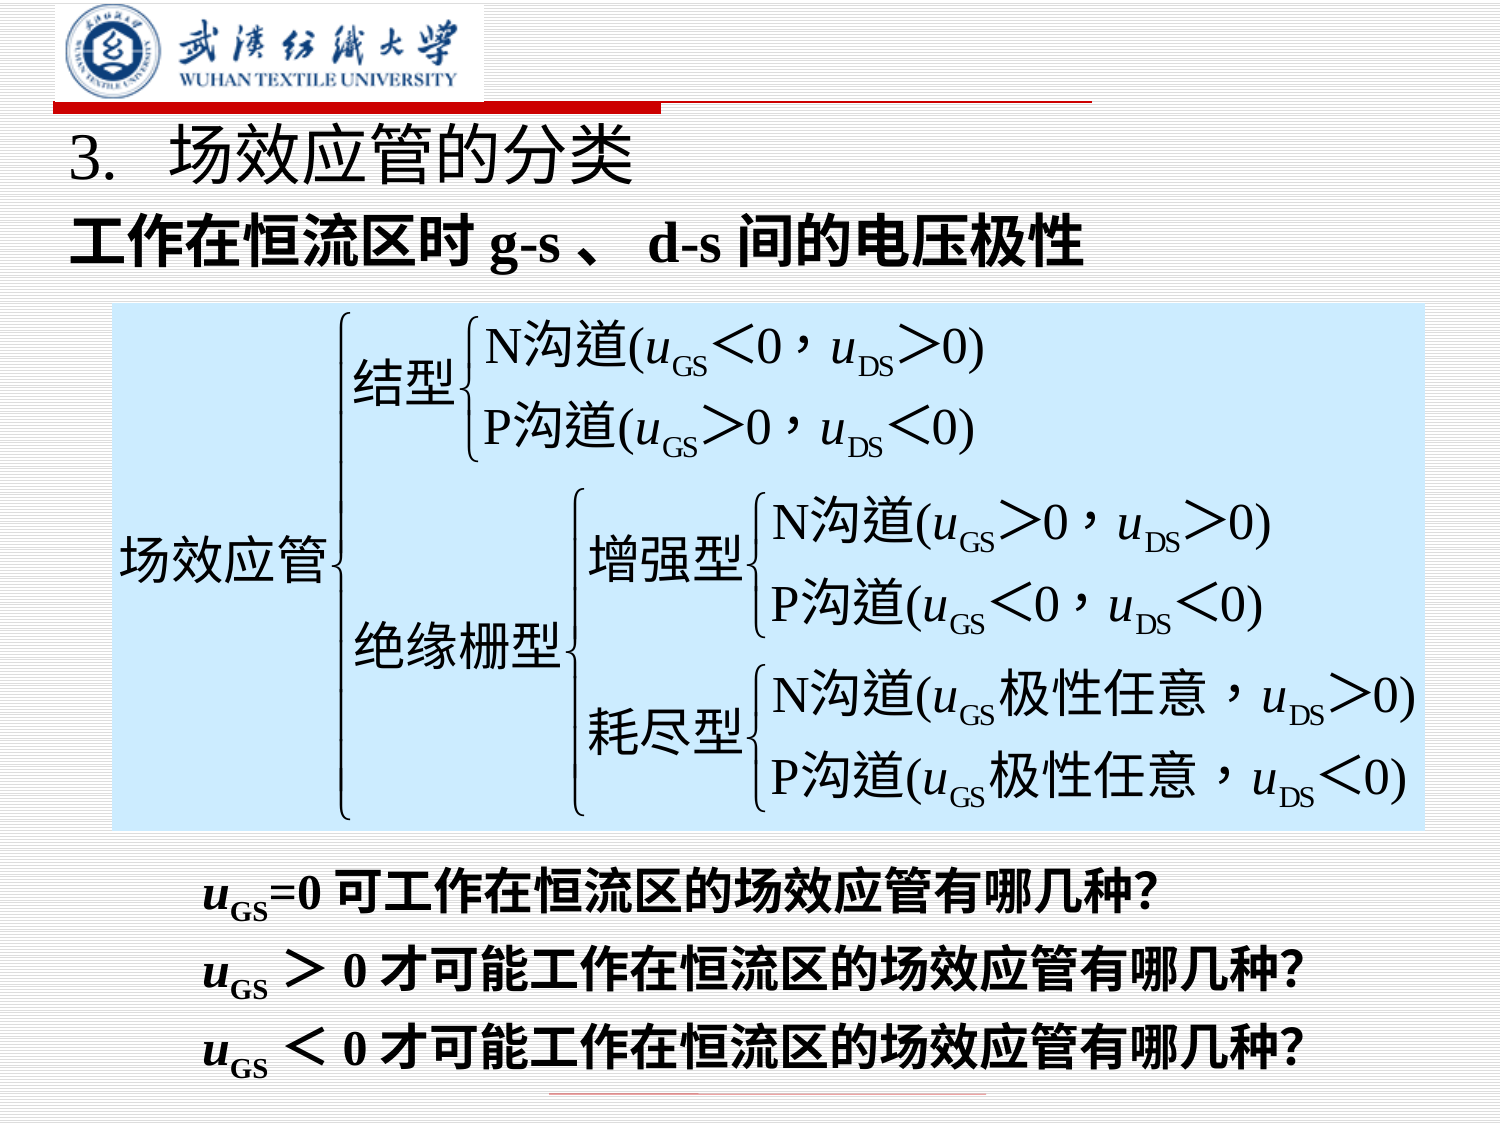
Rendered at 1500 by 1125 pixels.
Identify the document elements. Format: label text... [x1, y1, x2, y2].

text_box uGS=0可工作在恒流区的场效应管有哪几种？ uGS＞0才可能工作在恒流区的场效应管有哪几种？ uGS＜0才可能工作在恒流区的场效应管有哪几种？ [187, 851, 1413, 1092]
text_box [111, 302, 1426, 831]
title 3. 场效应管的分类 工作在恒流区时g-s、d-s间的电压极性 [52, 168, 1367, 282]
picture [55, 4, 484, 102]
